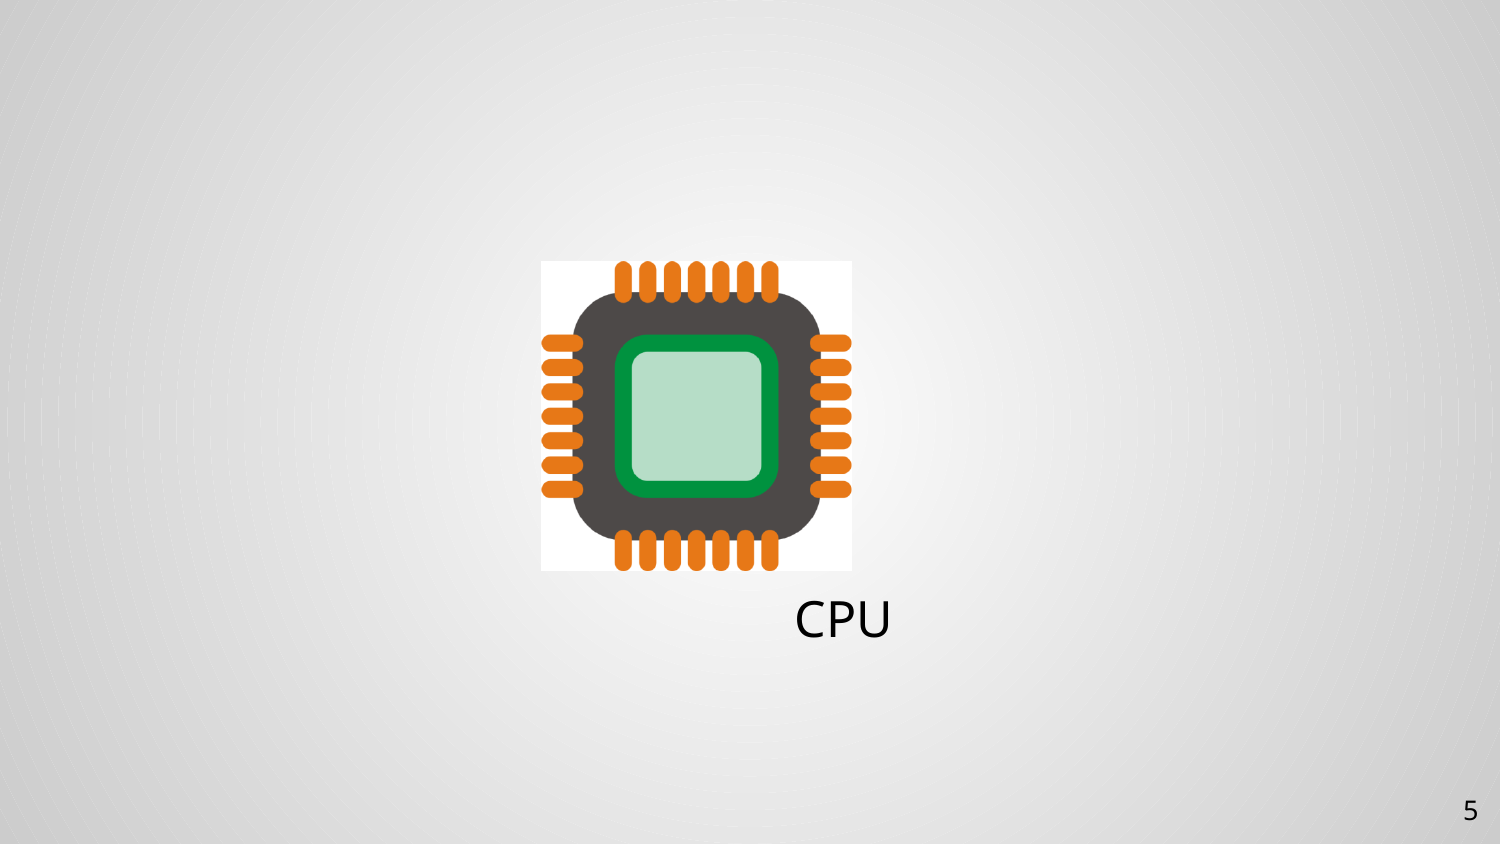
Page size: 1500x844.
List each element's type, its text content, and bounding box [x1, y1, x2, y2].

slide_number 5 [1403, 779, 1494, 844]
picture [541, 261, 852, 571]
text_box CPU [779, 580, 908, 655]
